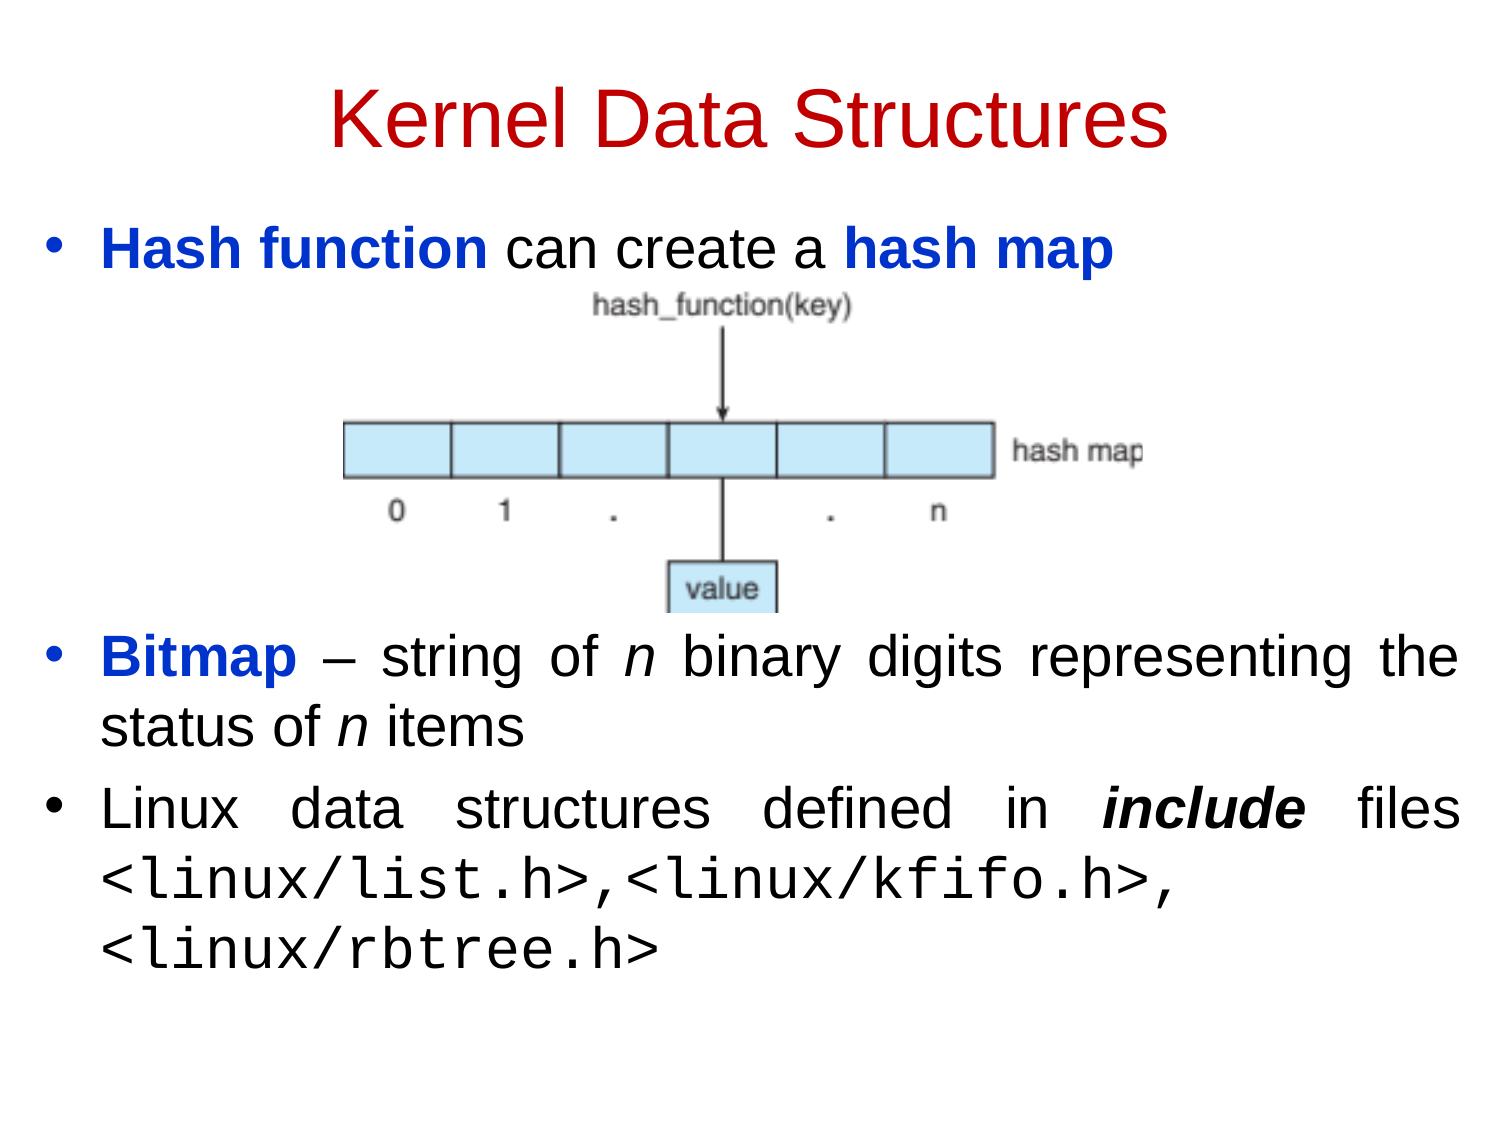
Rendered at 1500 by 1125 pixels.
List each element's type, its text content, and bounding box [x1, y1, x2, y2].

text_box Kernel Data Structures [75, 45, 1425, 185]
picture [342, 290, 1143, 613]
text_box Hash function can create a hash map Bitmap – string of n binary digits representing the status of n items Linux data structures defined in include files <linux/list.h>,<linux/kfifo.h>, <linux/rbtree.h> [29, 202, 1477, 1020]
